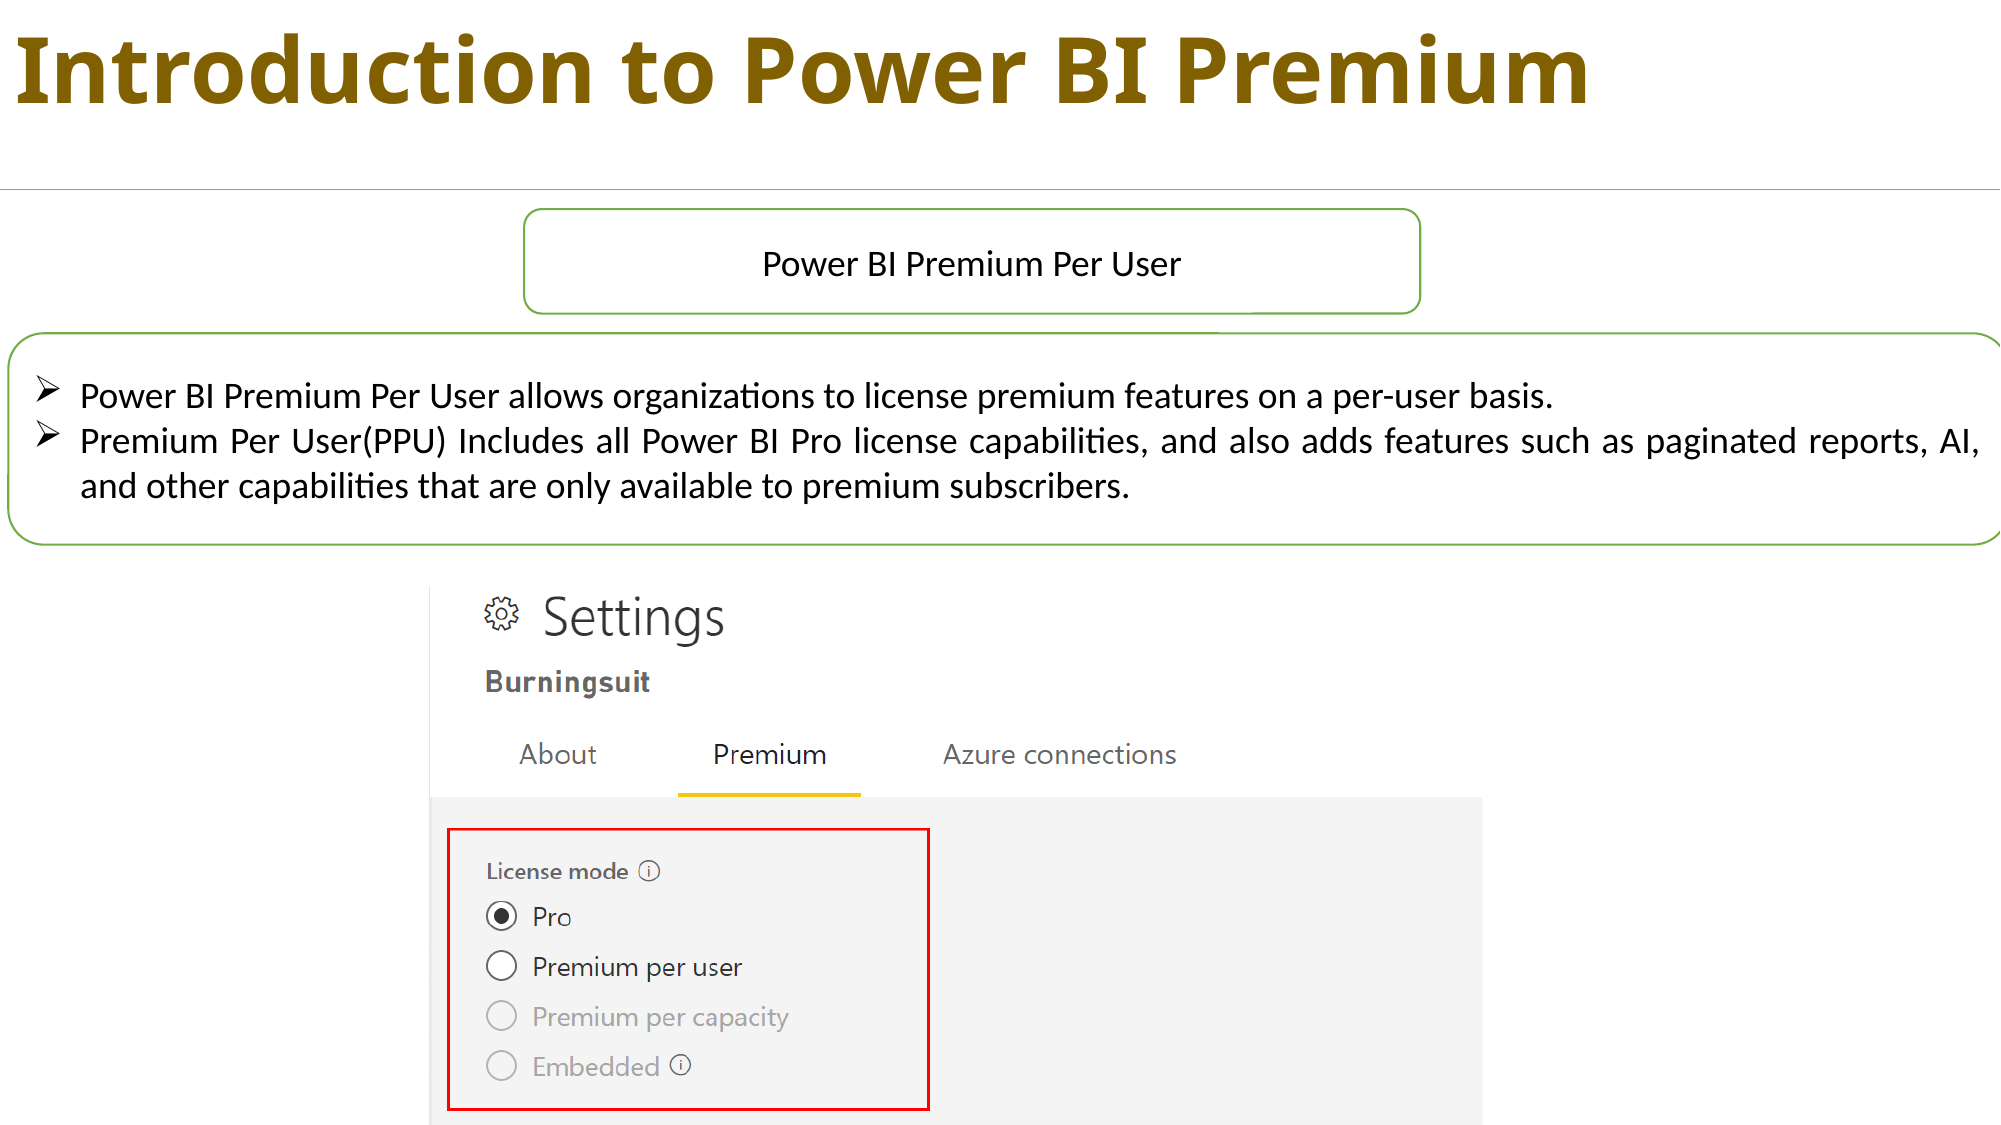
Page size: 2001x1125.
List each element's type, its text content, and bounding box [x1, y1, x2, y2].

picture [429, 586, 1483, 1125]
text_box Power BI Premium Per User [523, 208, 1422, 315]
text_box Power BI Premium Per User allows organizations to license premium features on a per-user basis. Premium Per User(PPU) Includes all Power BI Pro license capabilities, and also adds features such as paginated reports, AI, and other capabilities that are only available to premium subscribers. [7, 332, 2000, 546]
title Introduction to Power BI Premium [0, 0, 2000, 148]
